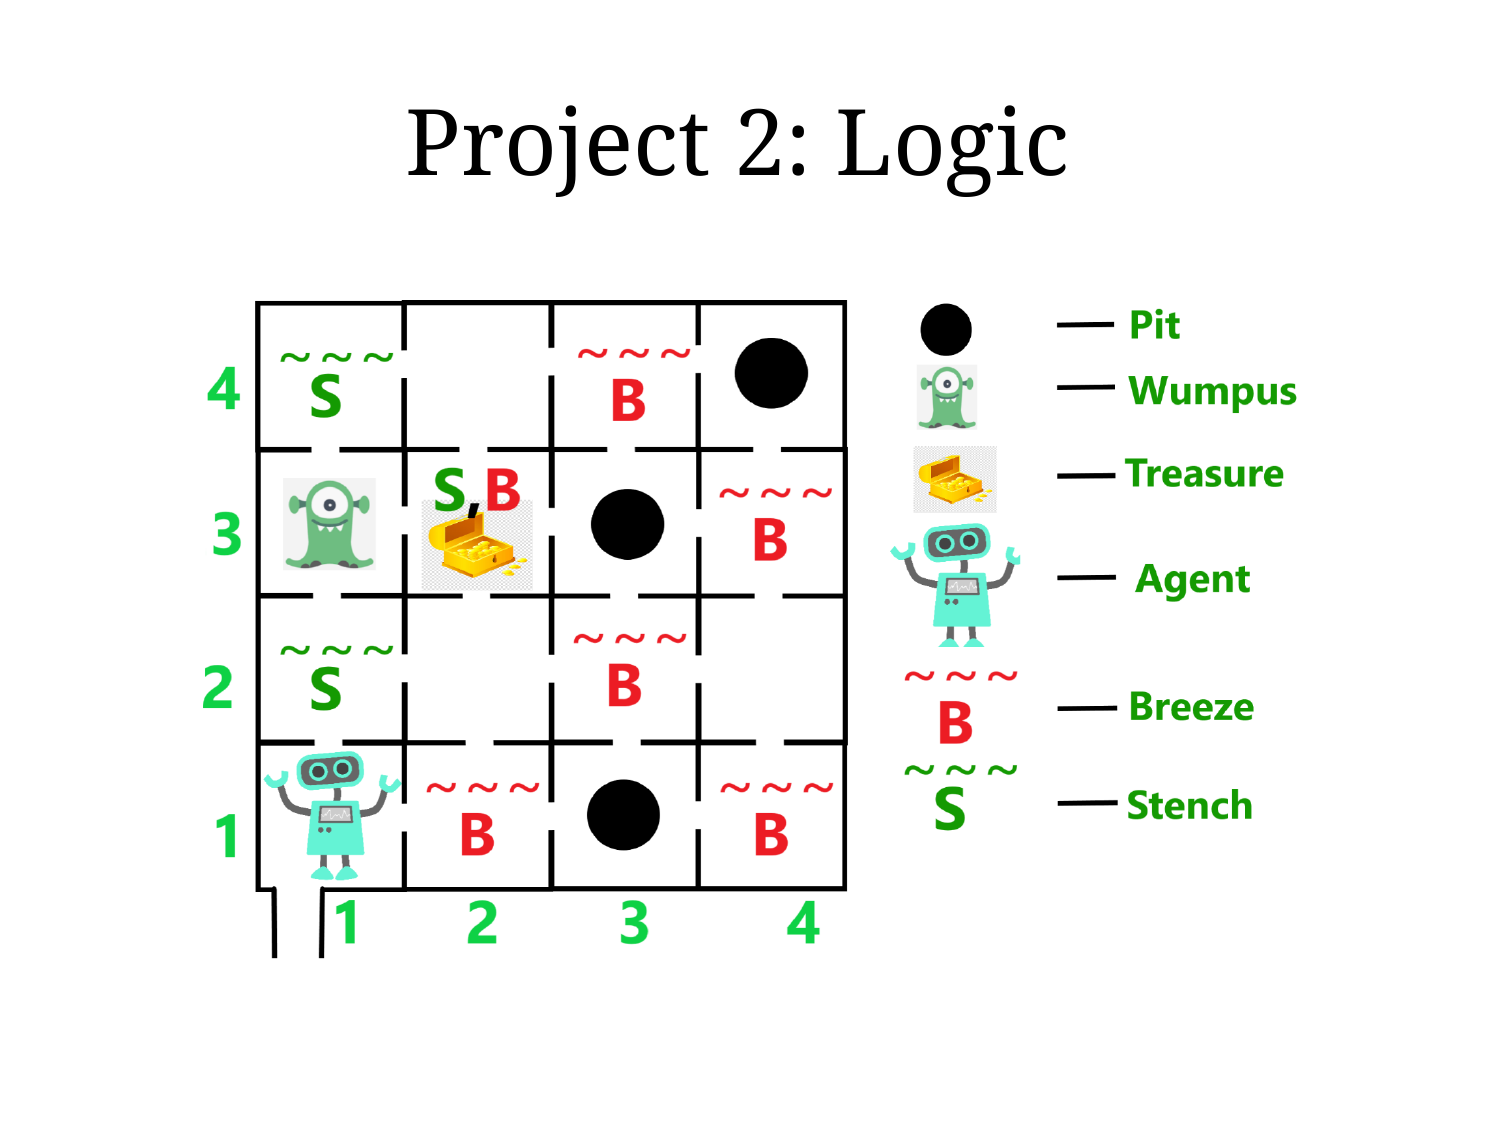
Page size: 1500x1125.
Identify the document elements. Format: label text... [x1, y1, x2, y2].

title Project 2: Logic [75, 45, 1425, 233]
picture [186, 265, 1313, 978]
